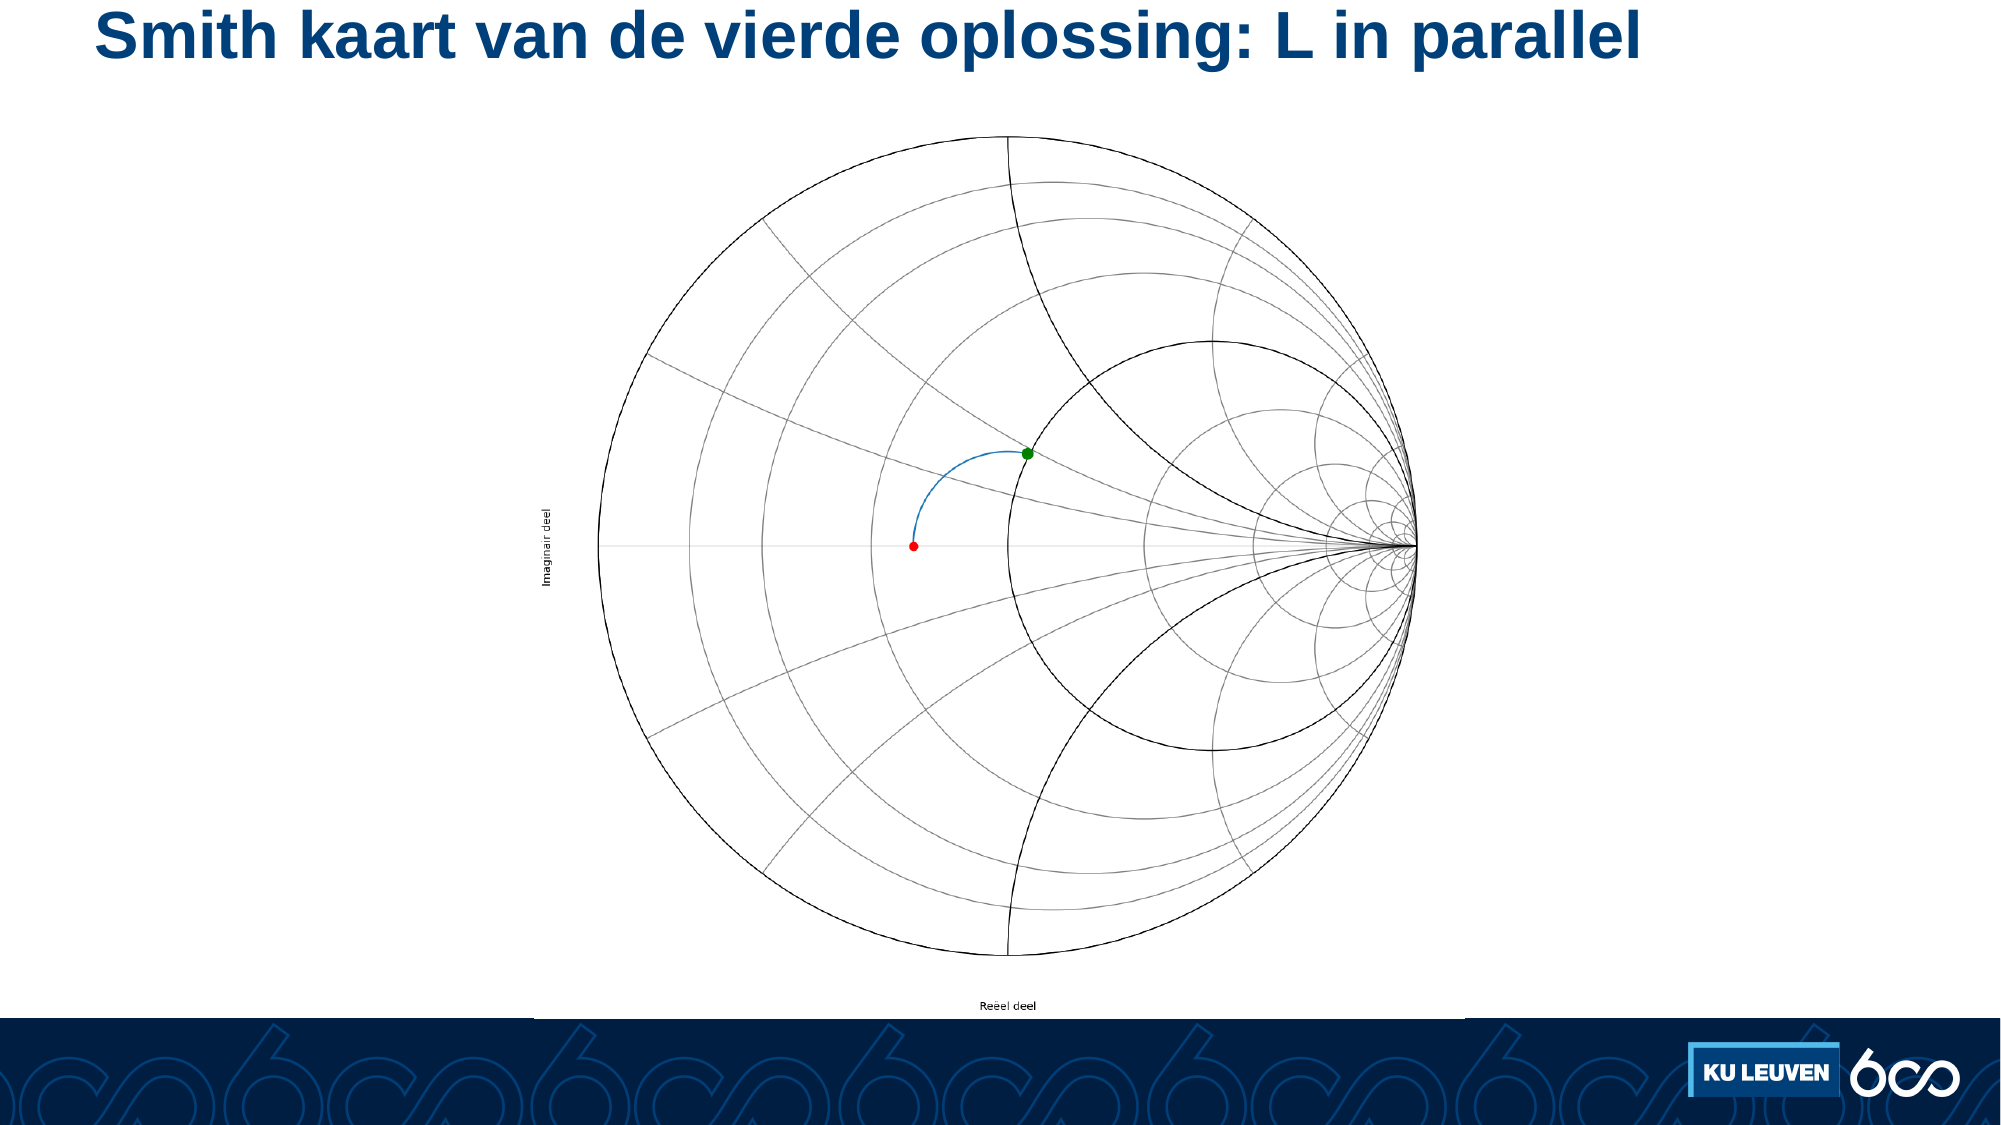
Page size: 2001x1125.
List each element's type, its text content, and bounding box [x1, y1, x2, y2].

title Smith kaart van de vierde oplossing: L in parallel [94, 0, 1906, 108]
picture [0, 88, 2001, 1125]
